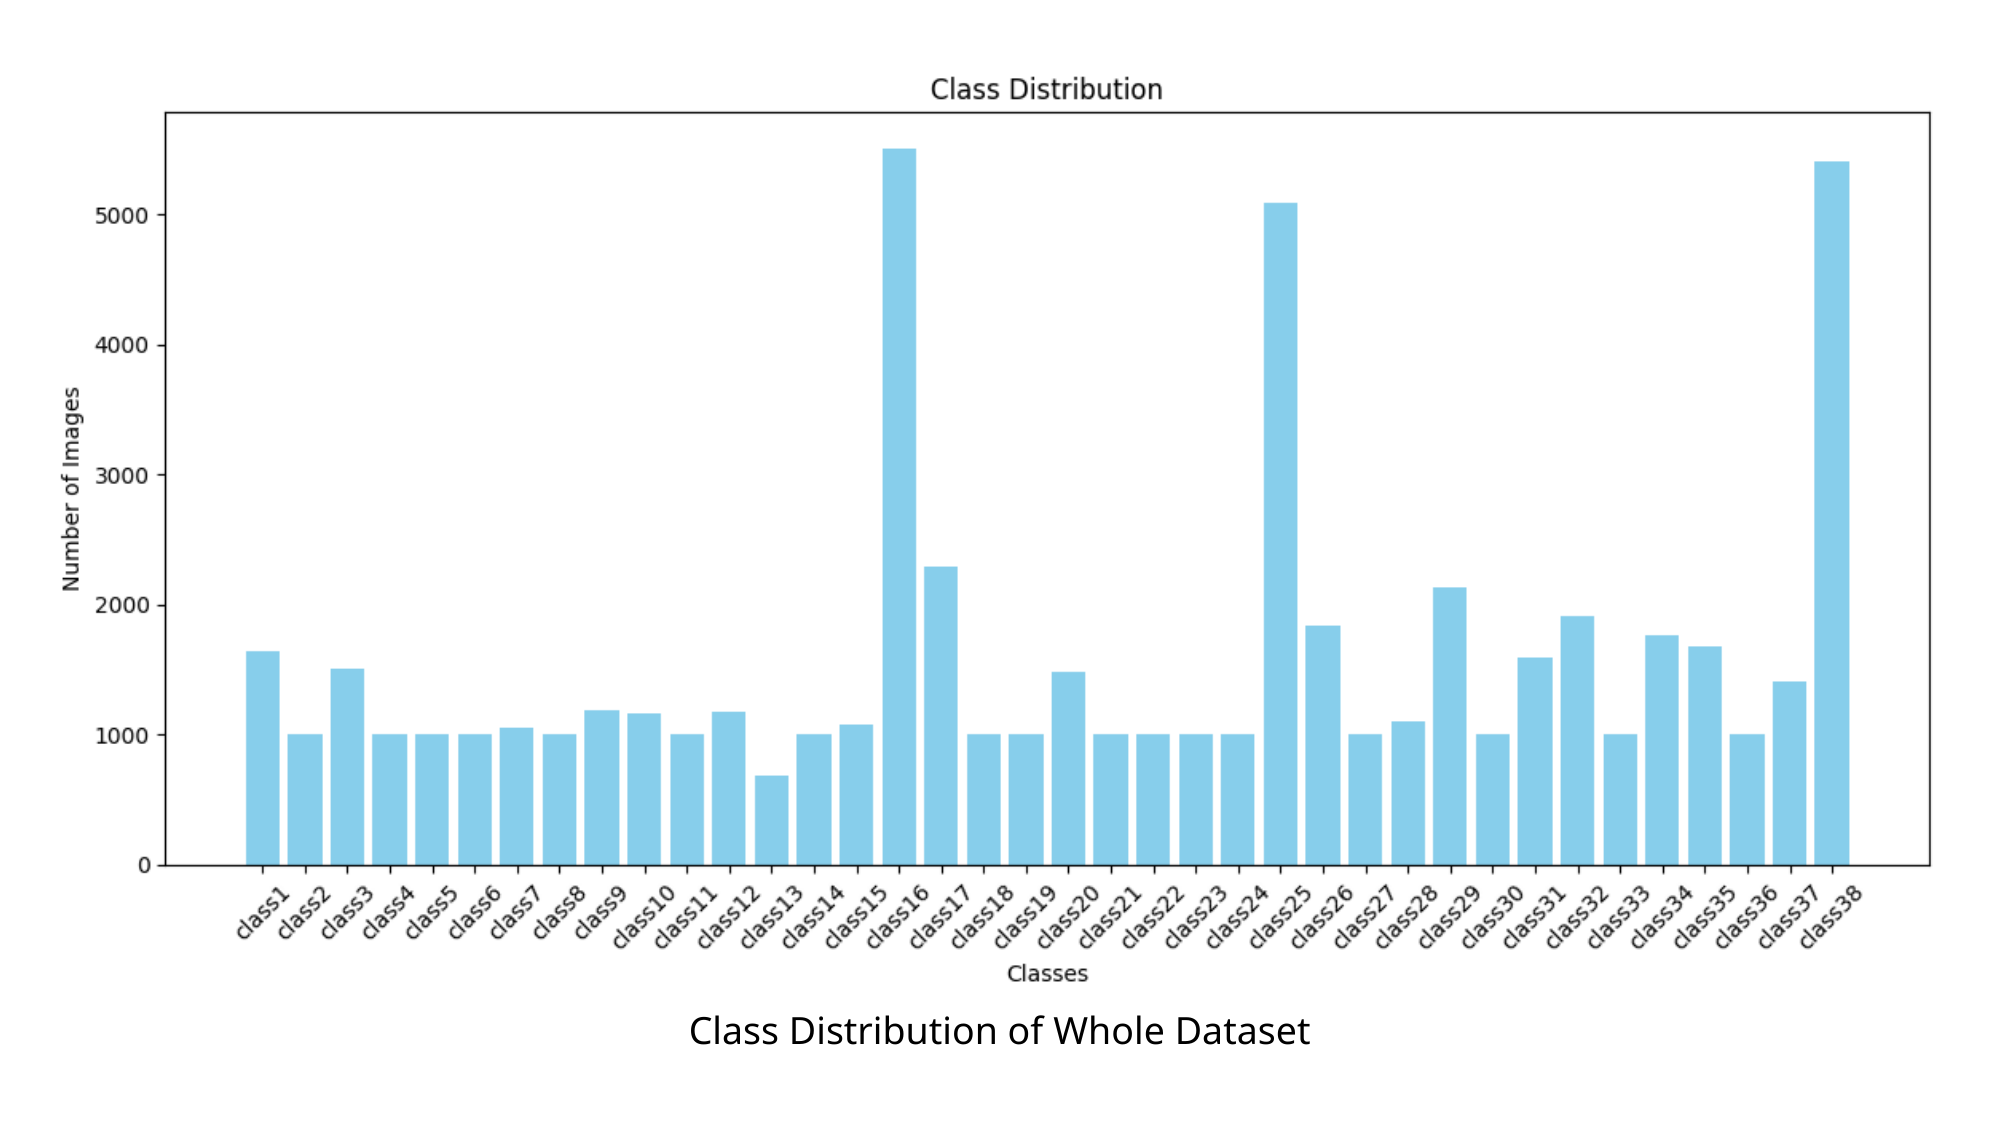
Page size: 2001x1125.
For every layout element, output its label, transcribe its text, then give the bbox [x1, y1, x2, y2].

text_box Class Distribution of Whole Dataset [393, 1001, 1607, 1060]
picture [53, 63, 1942, 1001]
